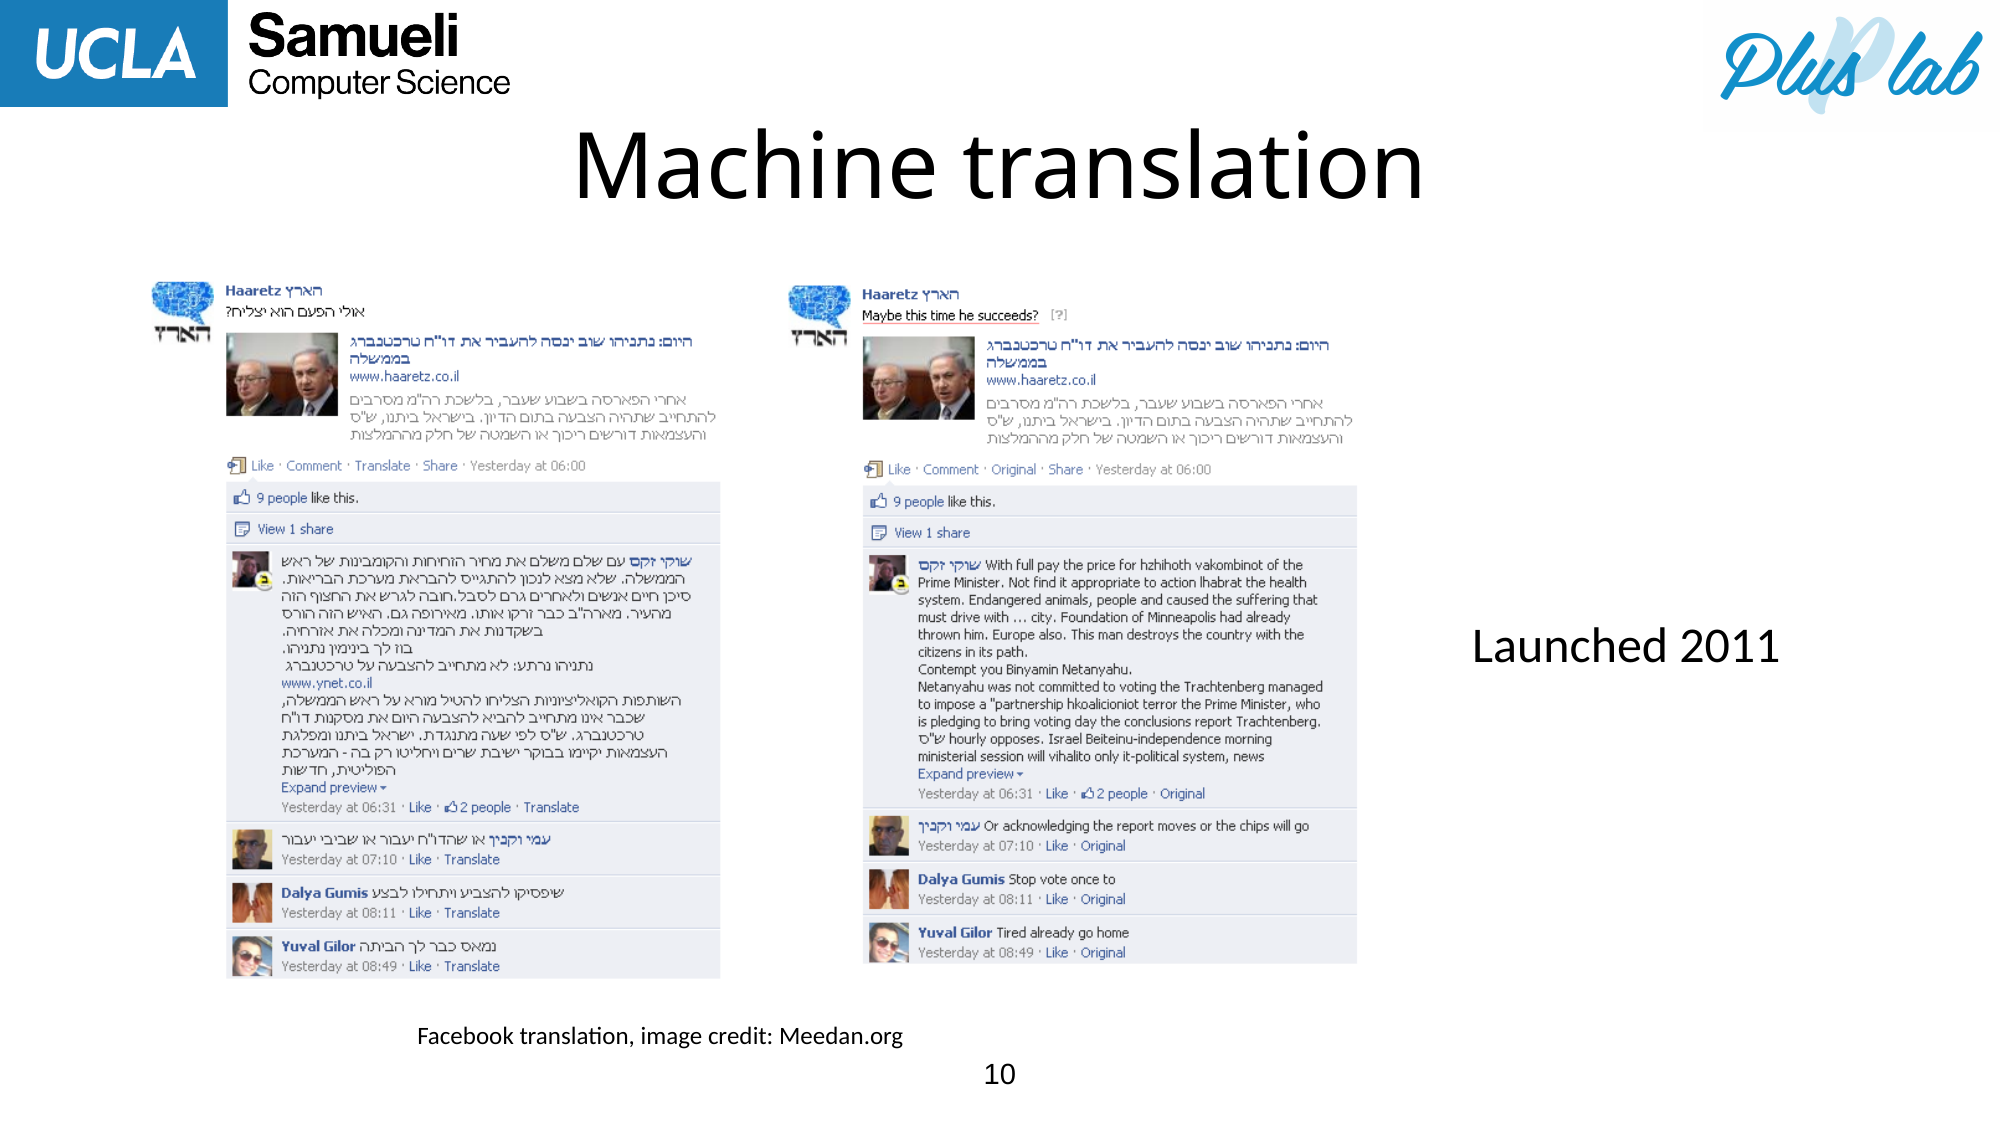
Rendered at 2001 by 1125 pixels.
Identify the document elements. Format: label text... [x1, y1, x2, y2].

text_box Launched 2011 [1457, 605, 1812, 681]
picture [137, 277, 1372, 1011]
text_box 10 [662, 1042, 1338, 1103]
text_box Facebook translation, image credit: Meedan.org [402, 1011, 920, 1057]
title Machine translation [137, 59, 1863, 278]
picture [0, 0, 510, 107]
picture [1703, 0, 2000, 132]
